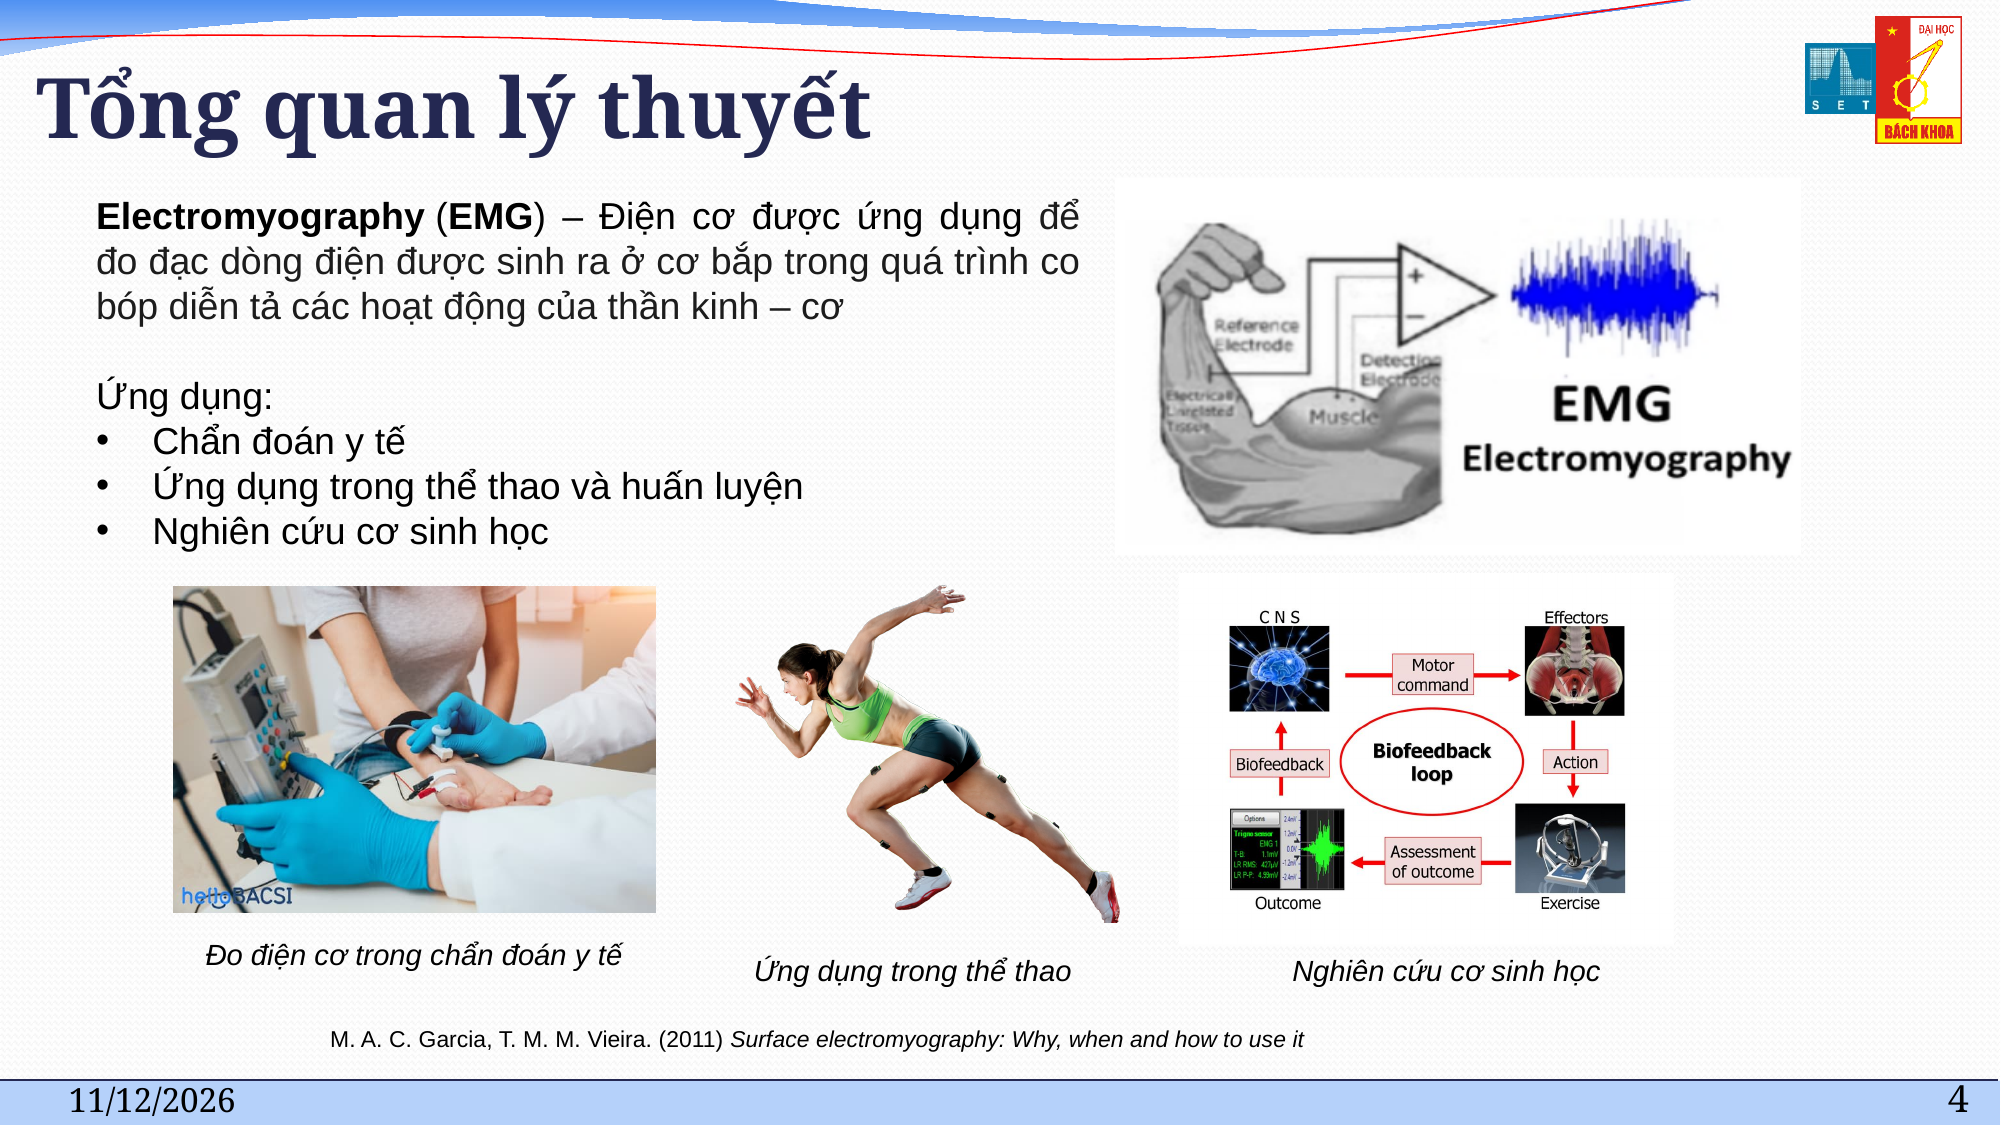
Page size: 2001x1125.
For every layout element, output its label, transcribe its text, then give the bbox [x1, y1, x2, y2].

picture [1179, 573, 1674, 945]
text_box Ứng dụng: Chẩn đoán y tế Ứng dụng trong thể thao và huấn luyện Nghiên cứu cơ sinh học [81, 364, 1096, 560]
text_box Electromyography (EMG) – Điện cơ được ứng dụng để đo đạc dòng điện được sinh ra ở cơ bắp trong quá trình co bóp diễn tả các hoạt động của thần kinh – cơ [81, 184, 1096, 335]
picture [1813, 101, 1818, 109]
picture [1810, 48, 1871, 95]
title Tổng quan lý thuyết [35, 31, 1791, 156]
picture [705, 178, 1801, 923]
text_box 7/9/2021 [68, 1065, 407, 1125]
text_box Ứng dụng trong thể thao [739, 944, 1087, 995]
slide_number 4 [1800, 1096, 1969, 1125]
text_box Nghiên cứu cơ sinh học [1277, 945, 1616, 995]
picture [1863, 101, 1868, 109]
picture [1838, 101, 1843, 110]
text_box M. A. C. Garcia, T. M. M. Vieira. (2011) Surface electromyography: Why, when and how to use it [315, 1016, 1320, 1059]
text_box Đo điện cơ trong chẩn đoán y tế [190, 928, 638, 979]
picture [1875, 16, 1962, 144]
picture [173, 586, 656, 913]
